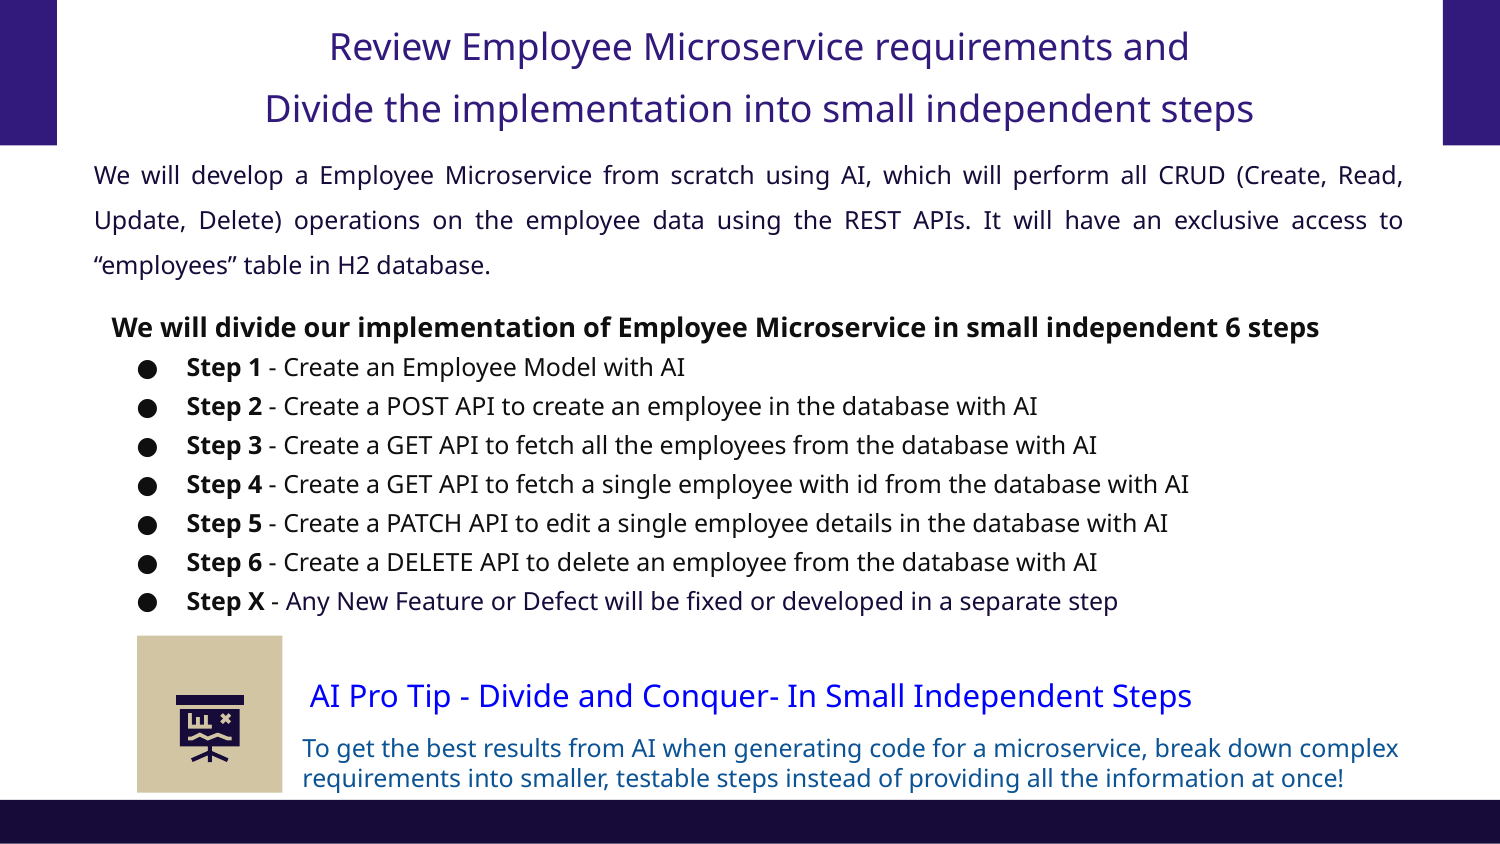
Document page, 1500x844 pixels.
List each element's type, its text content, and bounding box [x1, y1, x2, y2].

text_box [137, 635, 283, 793]
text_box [175, 694, 244, 762]
text_box We will develop a Employee Microservice from scratch using AI, which will perform all CRUD (Create, Read, Update, Delete) operations on the employee data using the REST APIs. It will have an exclusive access to “employees” table in H2 database. [78, 129, 1422, 295]
title Review Employee Microservice requirements and Divide the implementation into small independent steps [15, 0, 1430, 118]
text_box AI Pro Tip - Divide and Conquer- In Small Independent Steps [295, 648, 1357, 729]
text_box To get the best results from AI when generating code for a microservice, break down complex requirements into smaller, testable steps instead of providing all the information at once! [287, 717, 1421, 812]
list We will divide our implementation of Employee Microservice in small independent 6 steps Step 1 - Create an Employee Model with AI Step 2 - Create a POST API to create an employee in the database with AI Step 3 - Create a GET API to fetch all the employees from the database with AI Step 4 - Create a GET API to fetch a single employee with id from the database with AI Step 5 - Create a PATCH API to edit a single employee details in the database with AI Step 6 - Create a DELETE API to delete an employee from the database with AI Step X - Any New Feature or Defect will be fixed or developed in a separate step [96, 285, 1500, 599]
